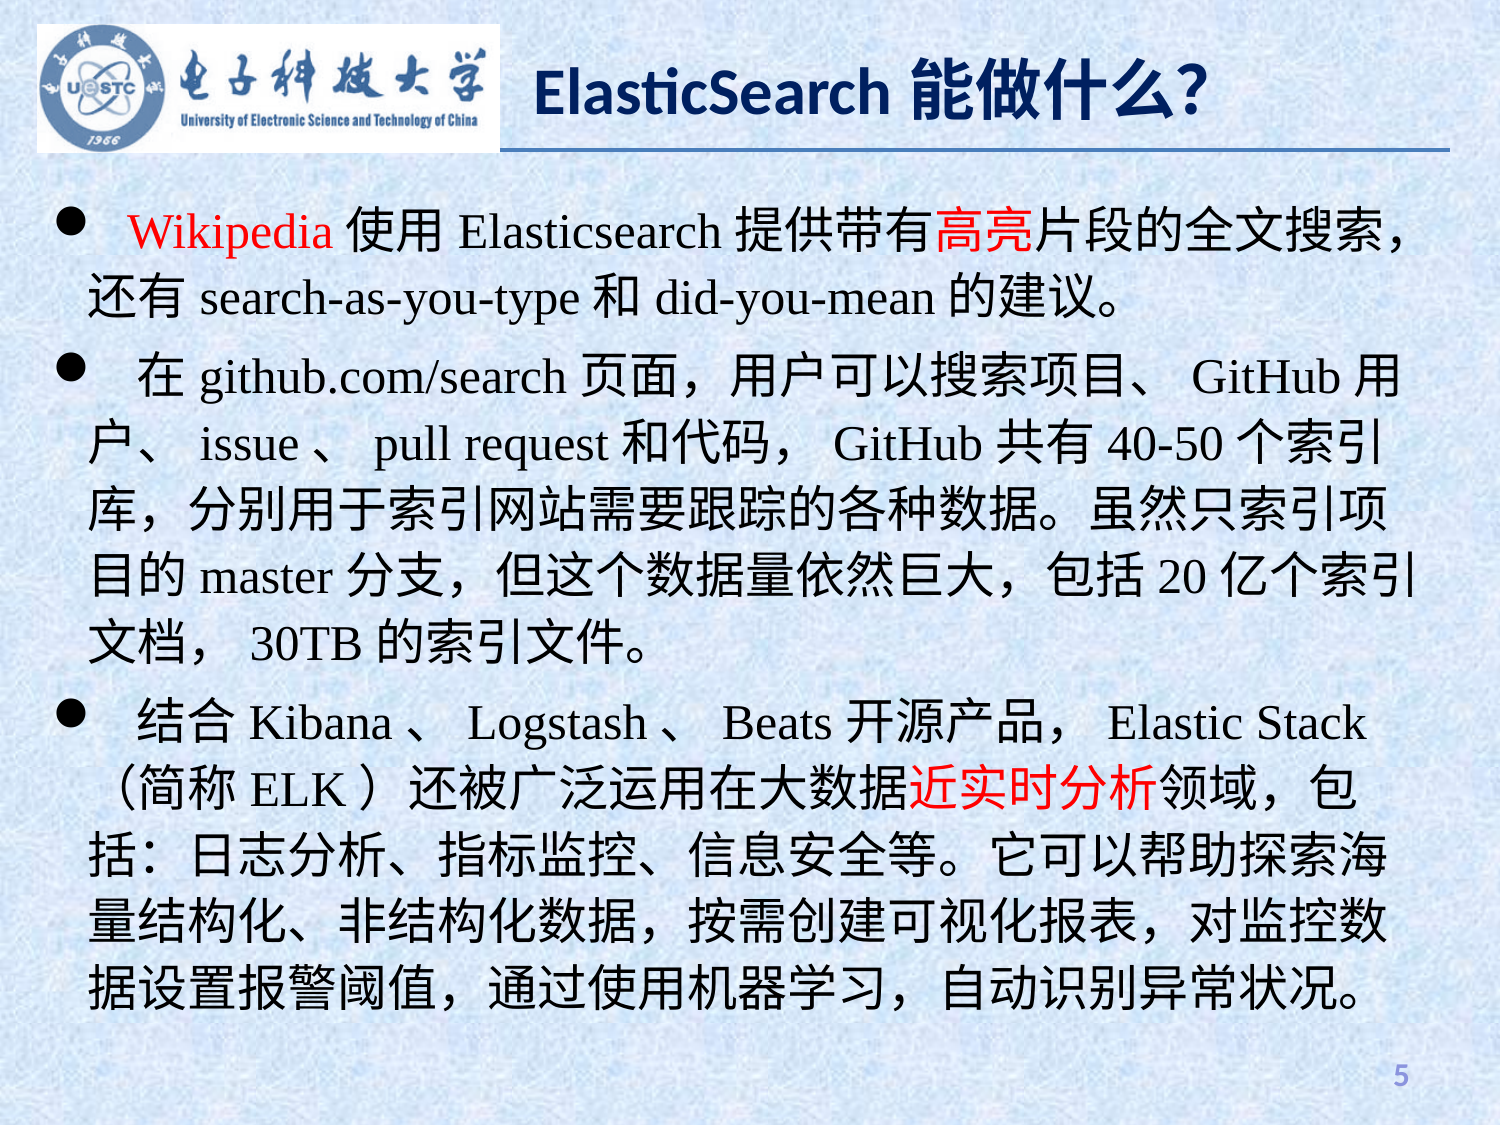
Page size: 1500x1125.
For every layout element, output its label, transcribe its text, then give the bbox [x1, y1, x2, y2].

text_box ElasticSearch能做什么？ [518, 40, 1432, 136]
text_box Wikipedia使用Elasticsearch提供带有高亮片段的全文搜索，还有search-as-you-type和did-you-mean的建议。 在github.com/search页面，用户可以搜索项目、GitHub用户、issue、pull request和代码，GitHub共有40-50个索引库，分别用于索引网站需要跟踪的各种数据。虽然只索引项目的master分支，但这个数据量依然巨大，包括20亿个索引文档，30TB的索引文件。 结合Kibana、Logstash、Beats开源产品，Elastic Stack（简称ELK）还被广泛运用在大数据近实时分析领域，包括：日志分析、指标监控、信息安全等。它可以帮助探索海量结构化、非结构化数据，按需创建可视化报表，对监控数据设置报警阈值，通过使用机器学习，自动识别异常状况。 [37, 184, 1450, 1024]
picture [0, 0, 1500, 1125]
slide_number 5 [1074, 1042, 1425, 1103]
